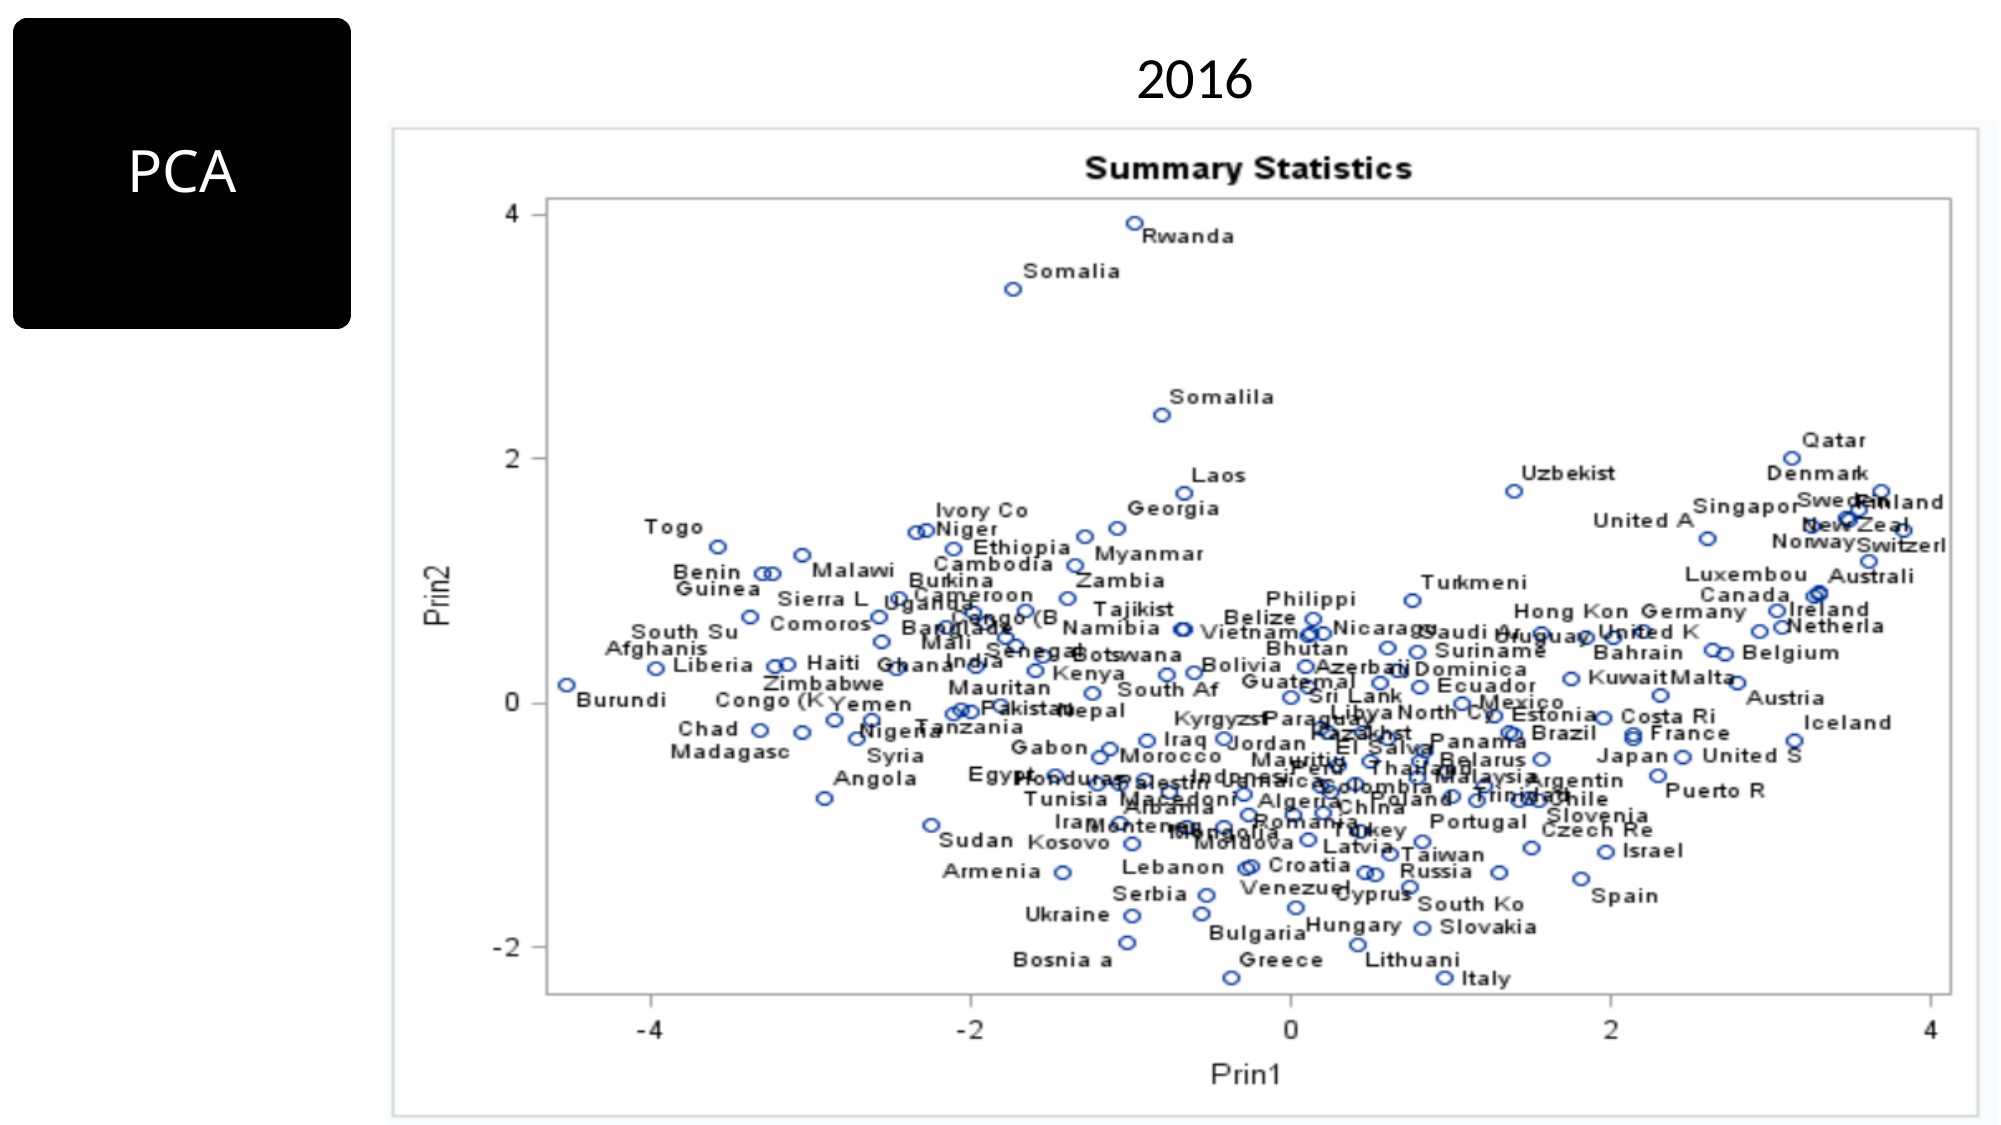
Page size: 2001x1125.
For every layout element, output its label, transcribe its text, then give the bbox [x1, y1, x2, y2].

text_box 2016 [1116, 32, 1269, 118]
picture [388, 120, 1997, 1125]
title PCA [27, 32, 337, 315]
